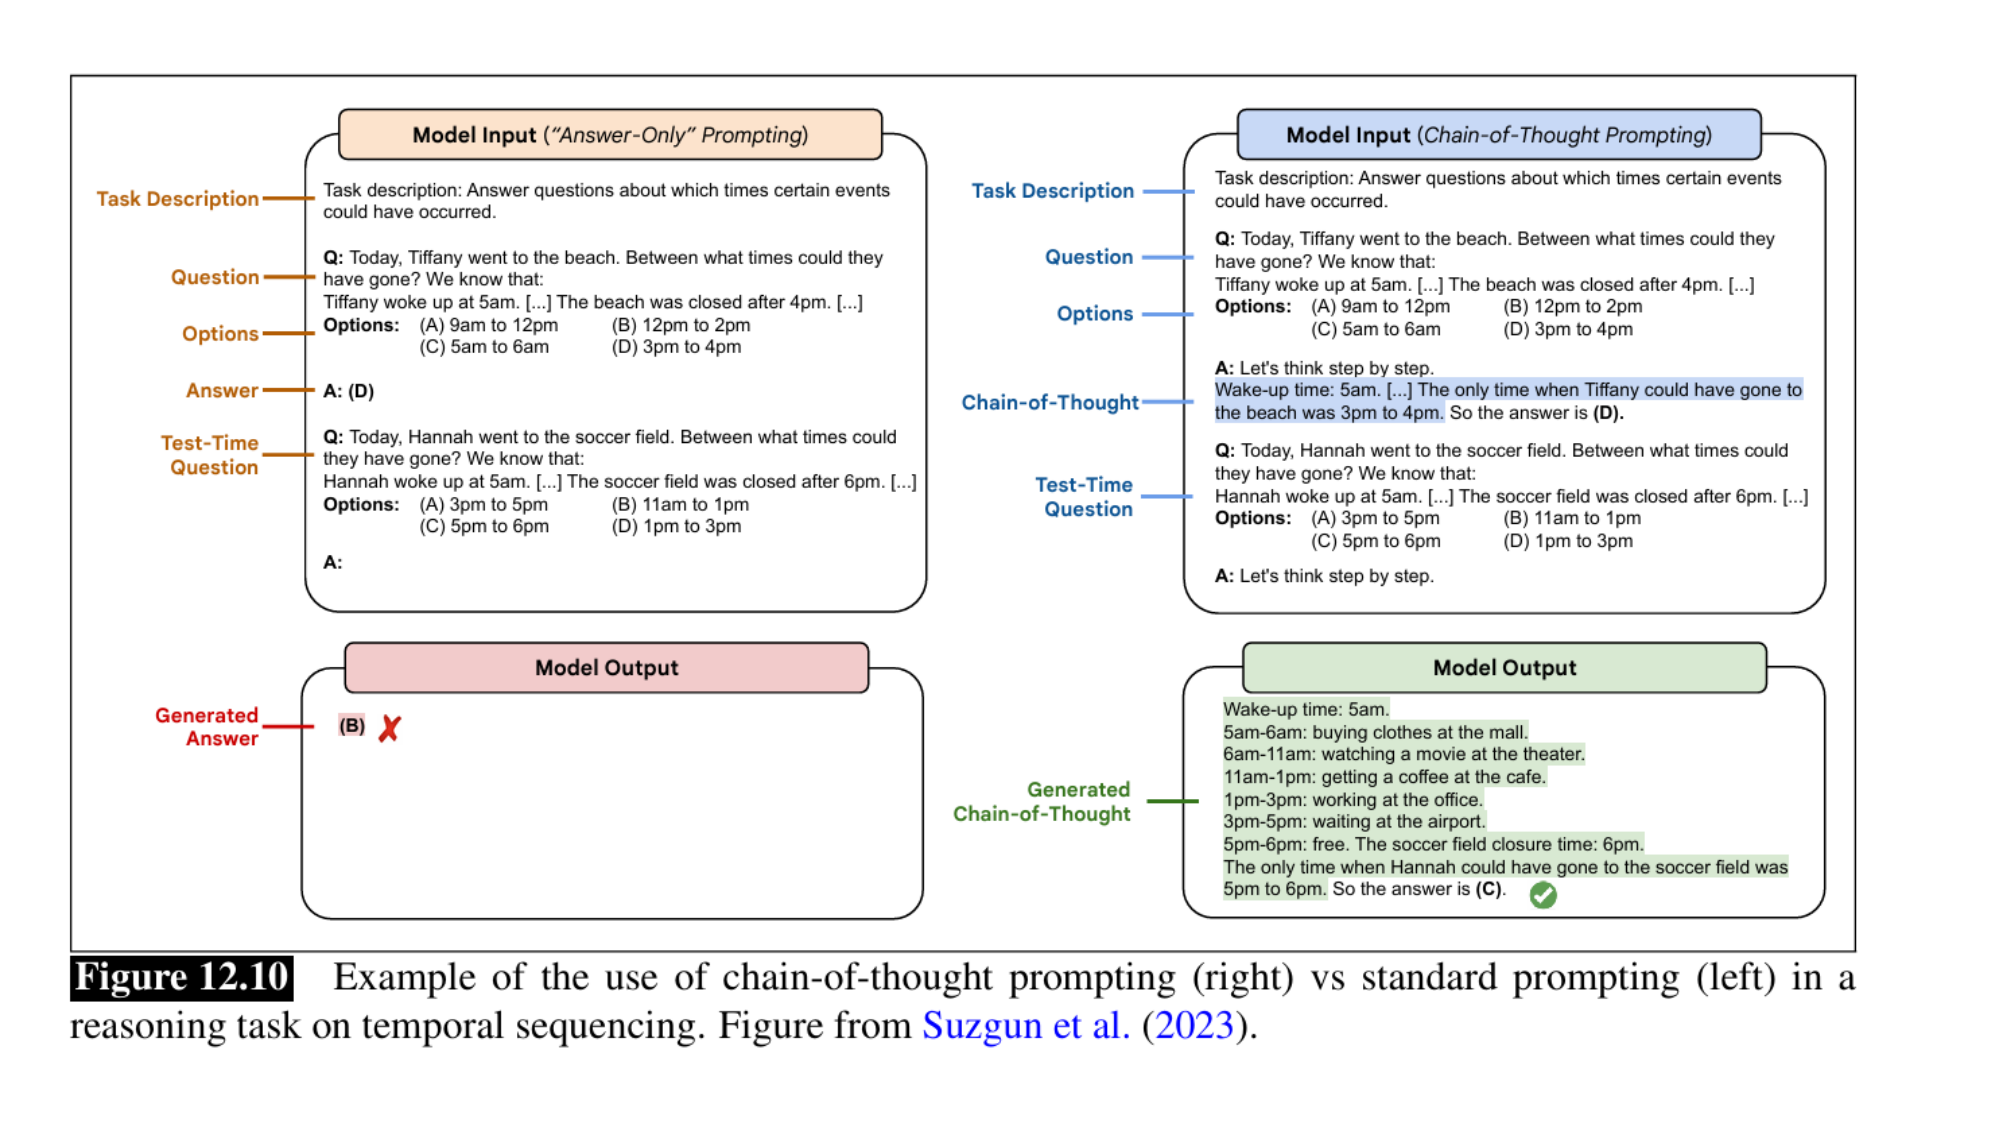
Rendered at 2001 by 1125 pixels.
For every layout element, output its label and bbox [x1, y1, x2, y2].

list [46, 59, 1886, 1053]
